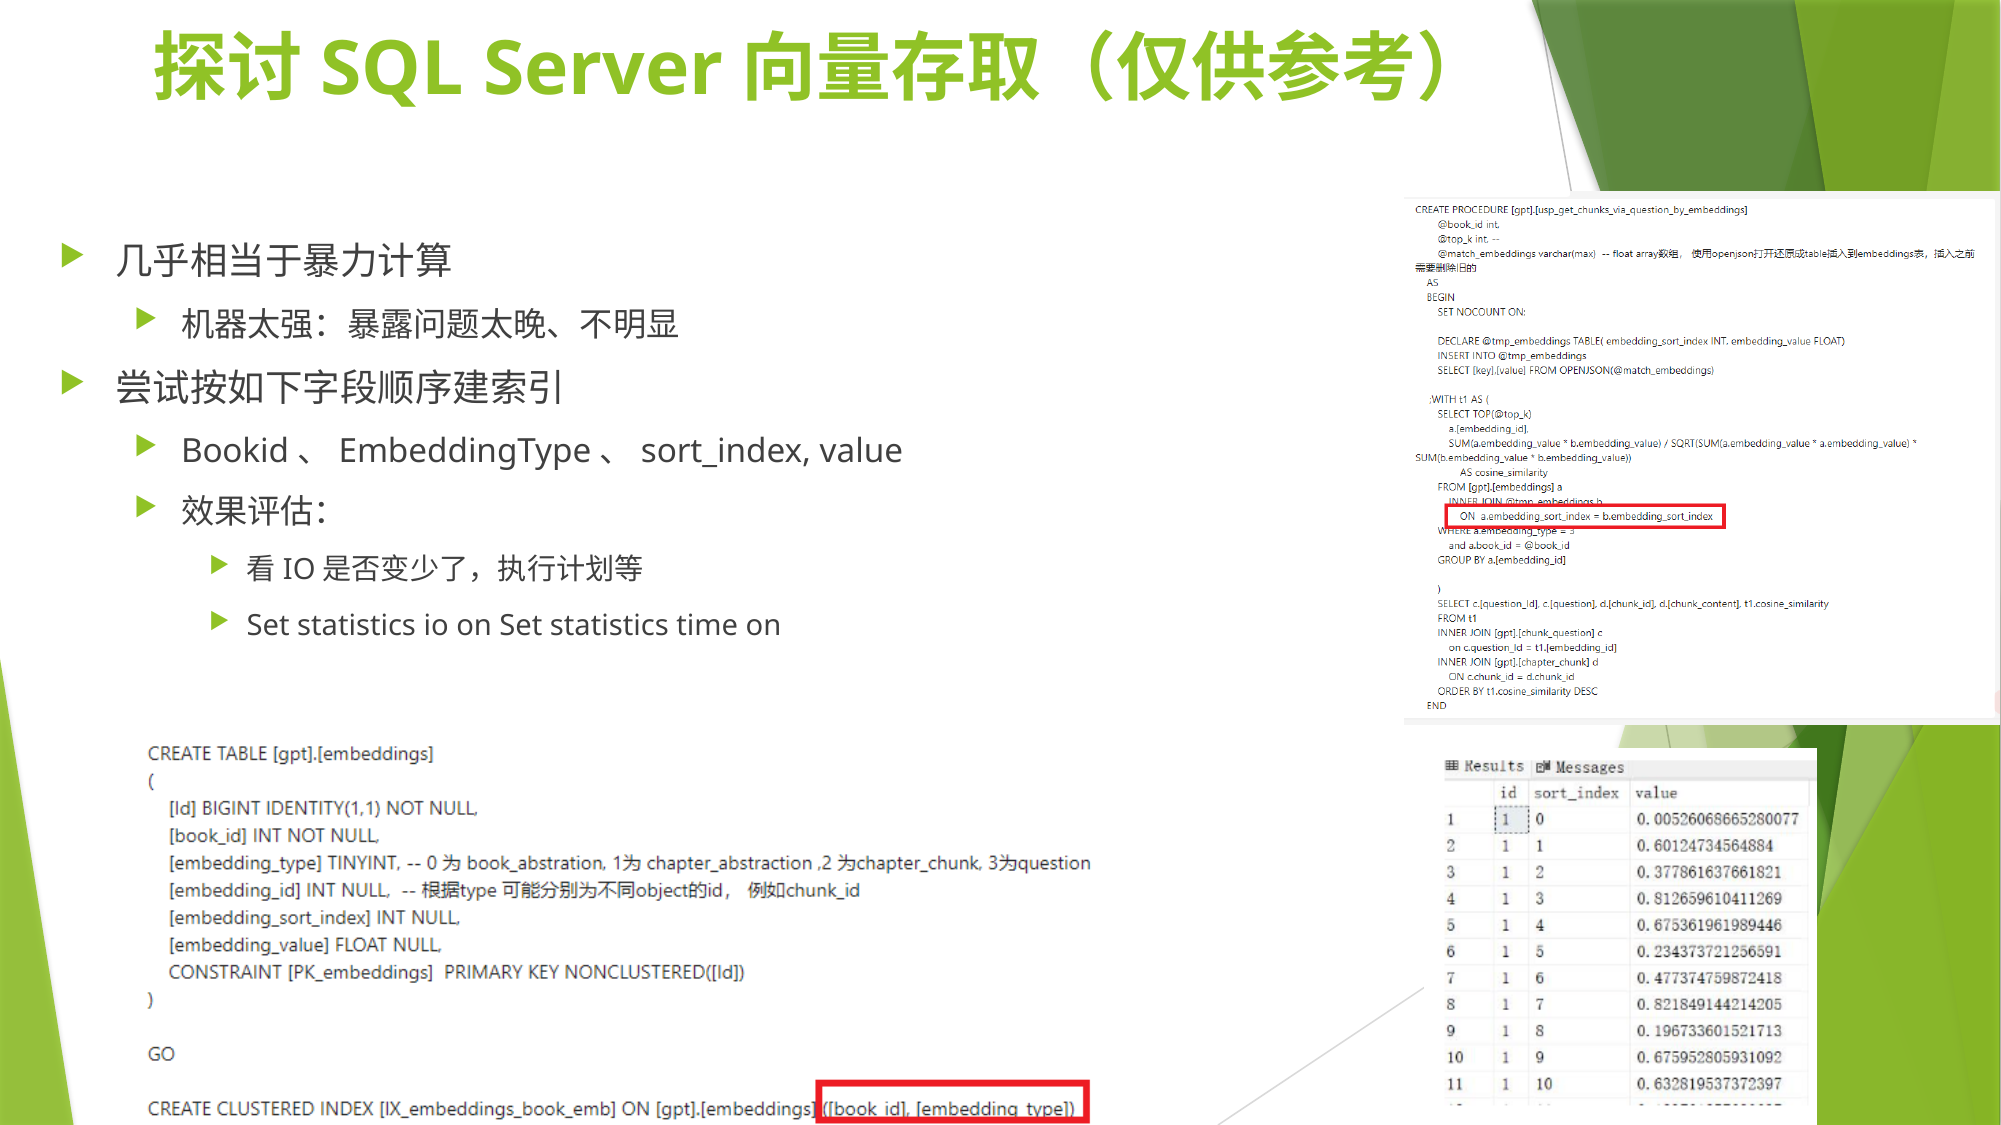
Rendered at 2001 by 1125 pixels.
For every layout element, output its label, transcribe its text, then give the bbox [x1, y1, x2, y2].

list 几乎相当于暴力计算 机器太强：暴露问题太晚、不明显 尝试按如下字段顺序建索引 Bookid、EmbeddingType、sort_index, value 效果评估： 看IO是否变少了，执行计划等 Set statistics io on Set statistics time on [44, 229, 1770, 944]
title 探讨SQL Server向量存取（仅供参考） [137, 11, 1863, 229]
picture [1423, 747, 1817, 1125]
picture [1403, 190, 2000, 726]
picture [136, 736, 1102, 1125]
